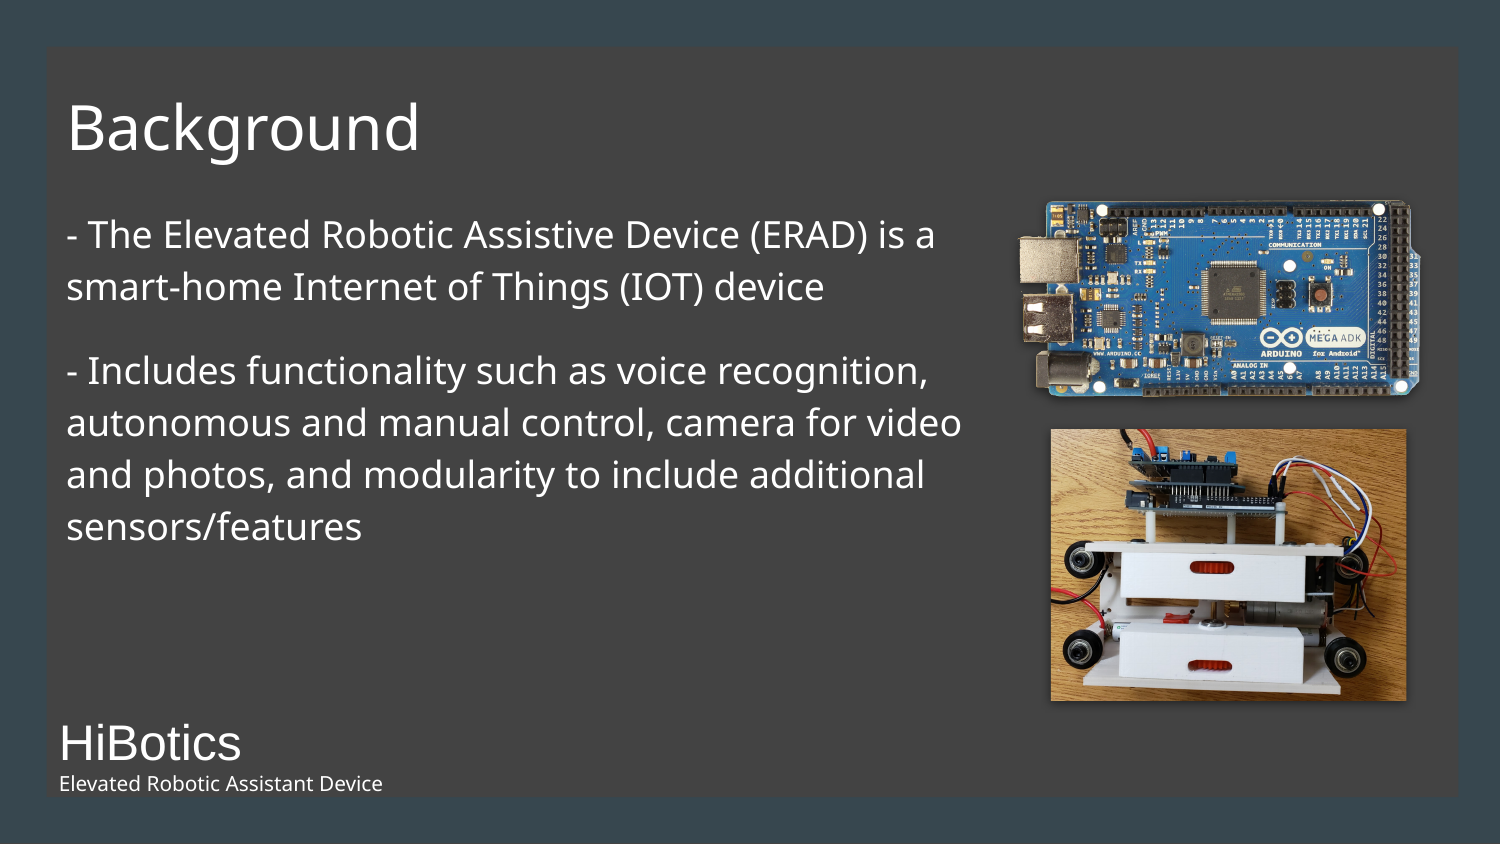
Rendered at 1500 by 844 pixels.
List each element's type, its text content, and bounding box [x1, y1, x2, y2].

list - The Elevated Robotic Assistive Device (ERAD) is a smart-home Internet of Things (IOT) device - Includes functionality such as voice recognition, autonomous and manual control, camera for video and photos, and modularity to include additional sensors/features [51, 189, 997, 750]
picture [1002, 184, 1435, 743]
title Background [51, 72, 1449, 167]
